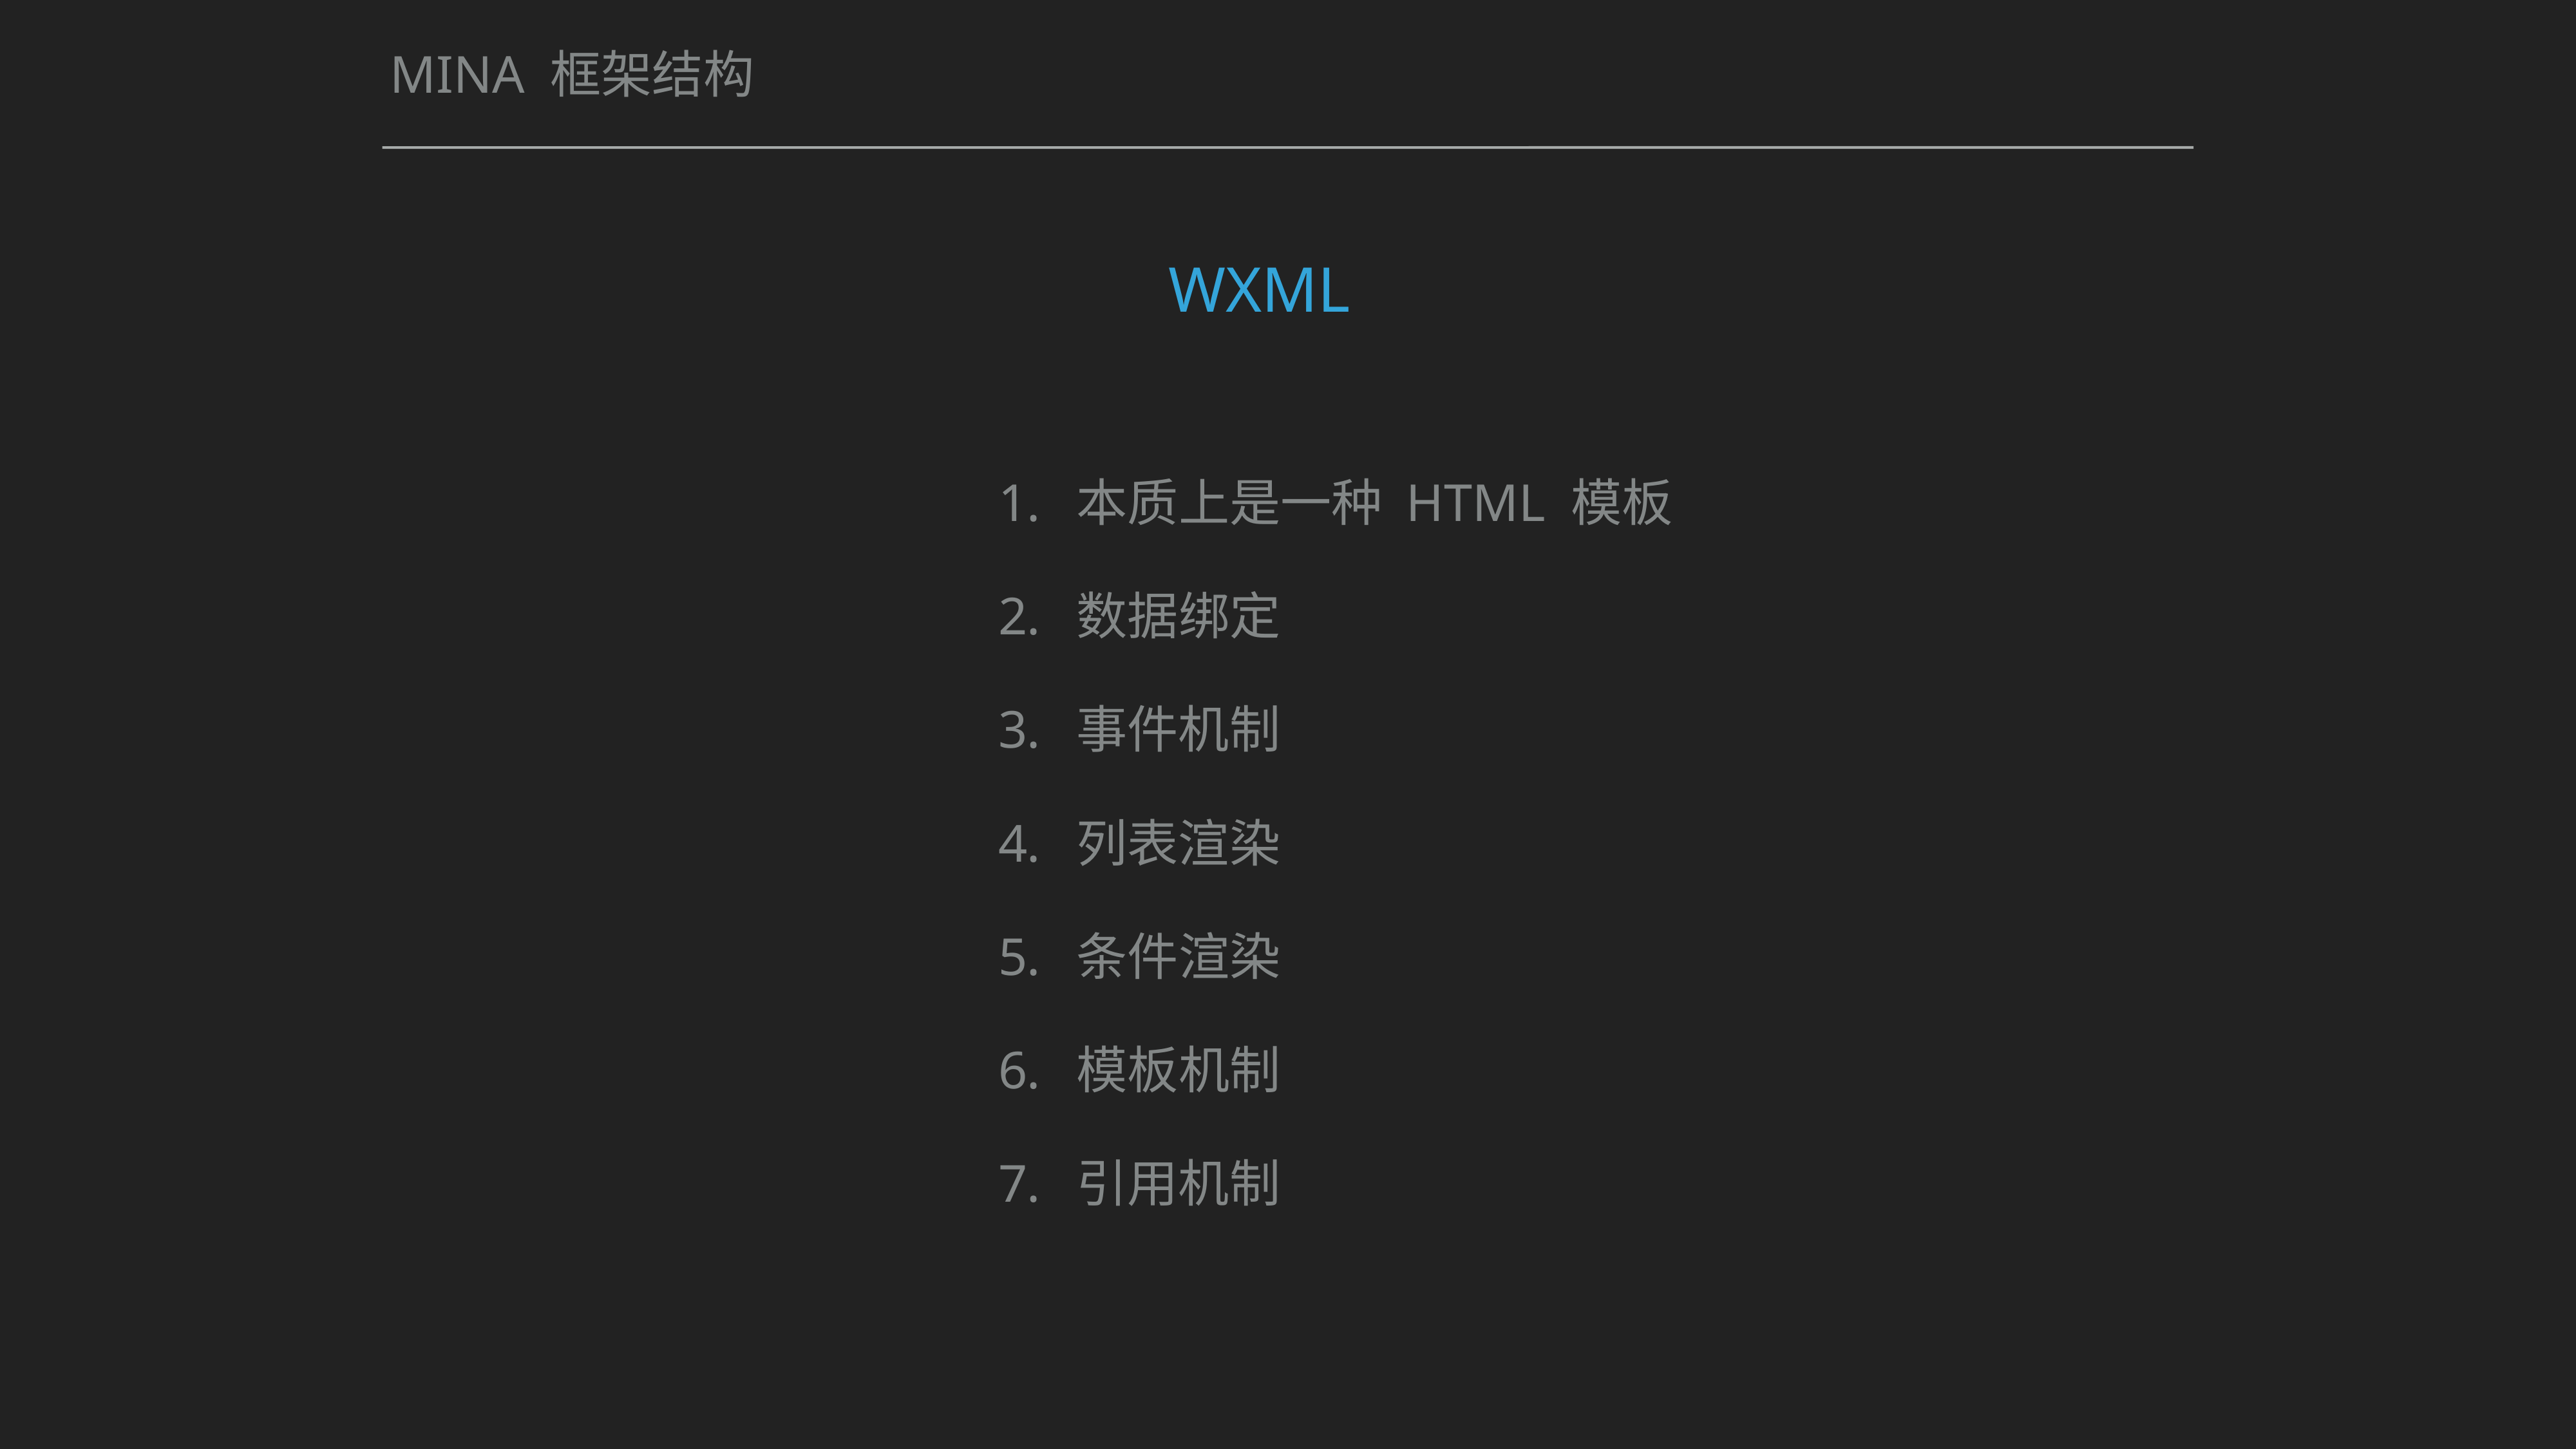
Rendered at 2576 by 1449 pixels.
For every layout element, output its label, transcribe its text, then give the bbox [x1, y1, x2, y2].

text_box WXML [1160, 242, 1358, 332]
title MINA 框架结构 [382, 46, 2194, 155]
text_box 本质上是一种 HTML 模板 数据绑定 事件机制 列表渲染 条件渲染 模板机制 引用机制 [990, 462, 1681, 1220]
